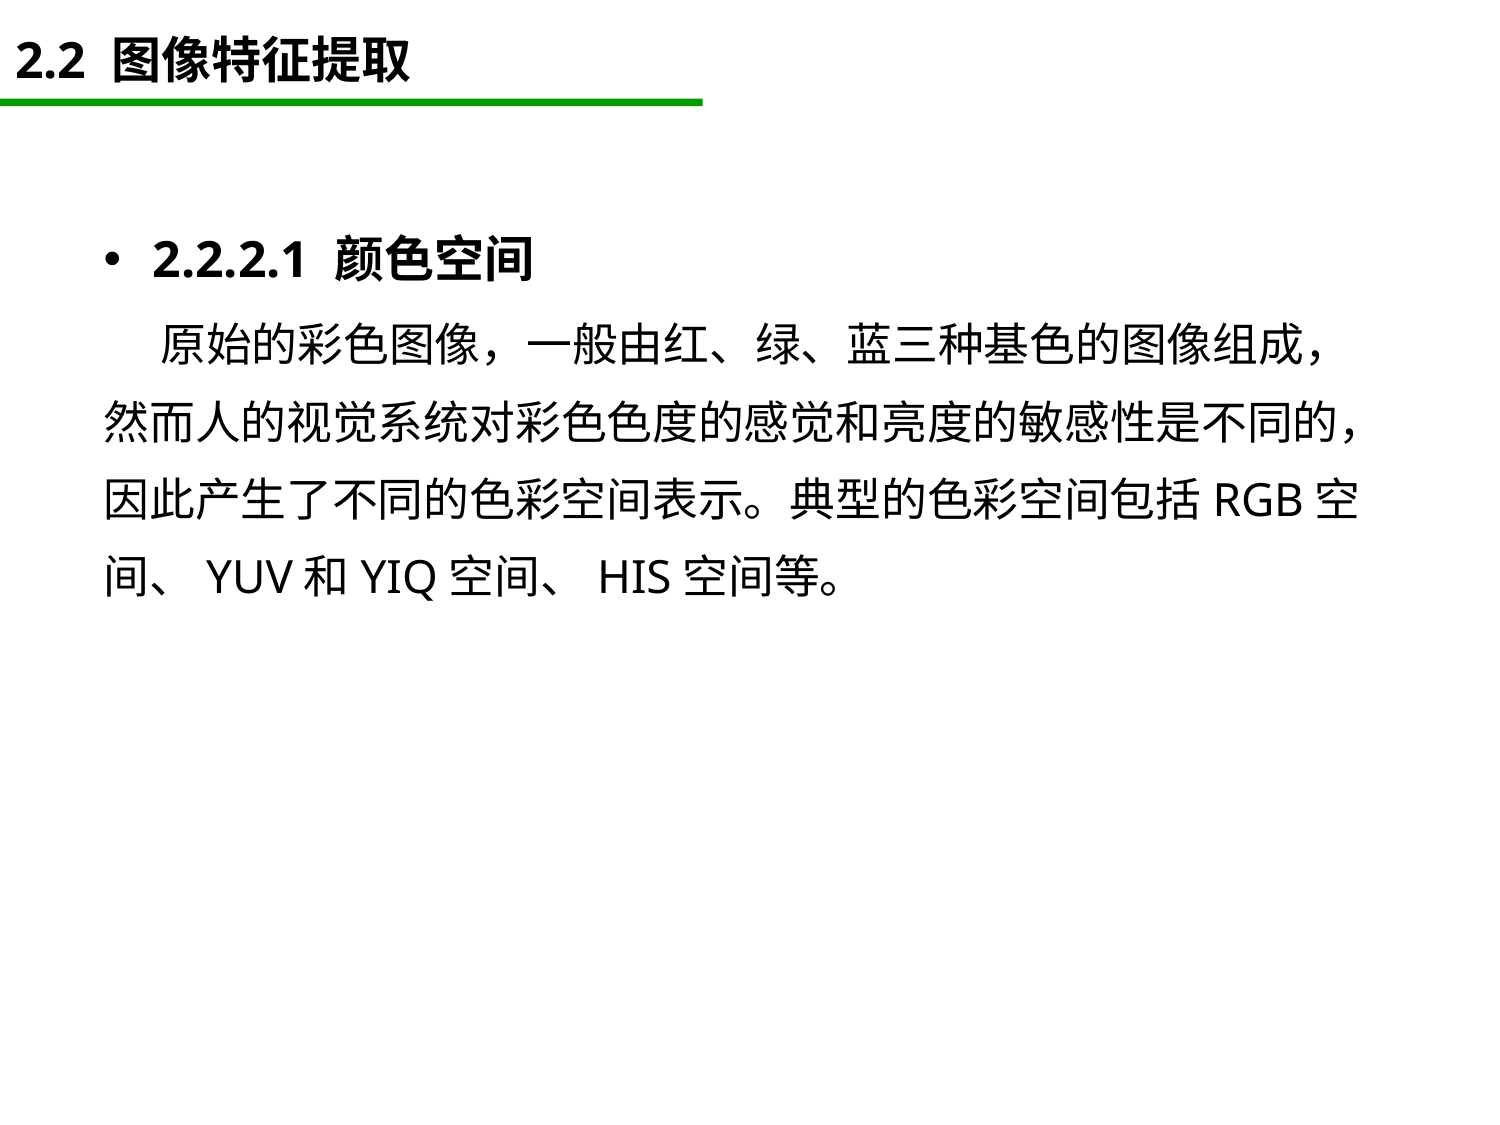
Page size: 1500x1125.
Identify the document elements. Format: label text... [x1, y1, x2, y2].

list 2.2.2.1 颜色空间 原始的彩色图像，一般由红、绿、蓝三种基色的图像组成，然而人的视觉系统对彩色色度的感觉和亮度的敏感性是不同的，因此产生了不同的色彩空间表示。典型的色彩空间包括RGB空间、YUV和YIQ空间、HIS空间等。 [88, 196, 1377, 975]
title 2.2 图像特征提取 [0, 18, 920, 98]
